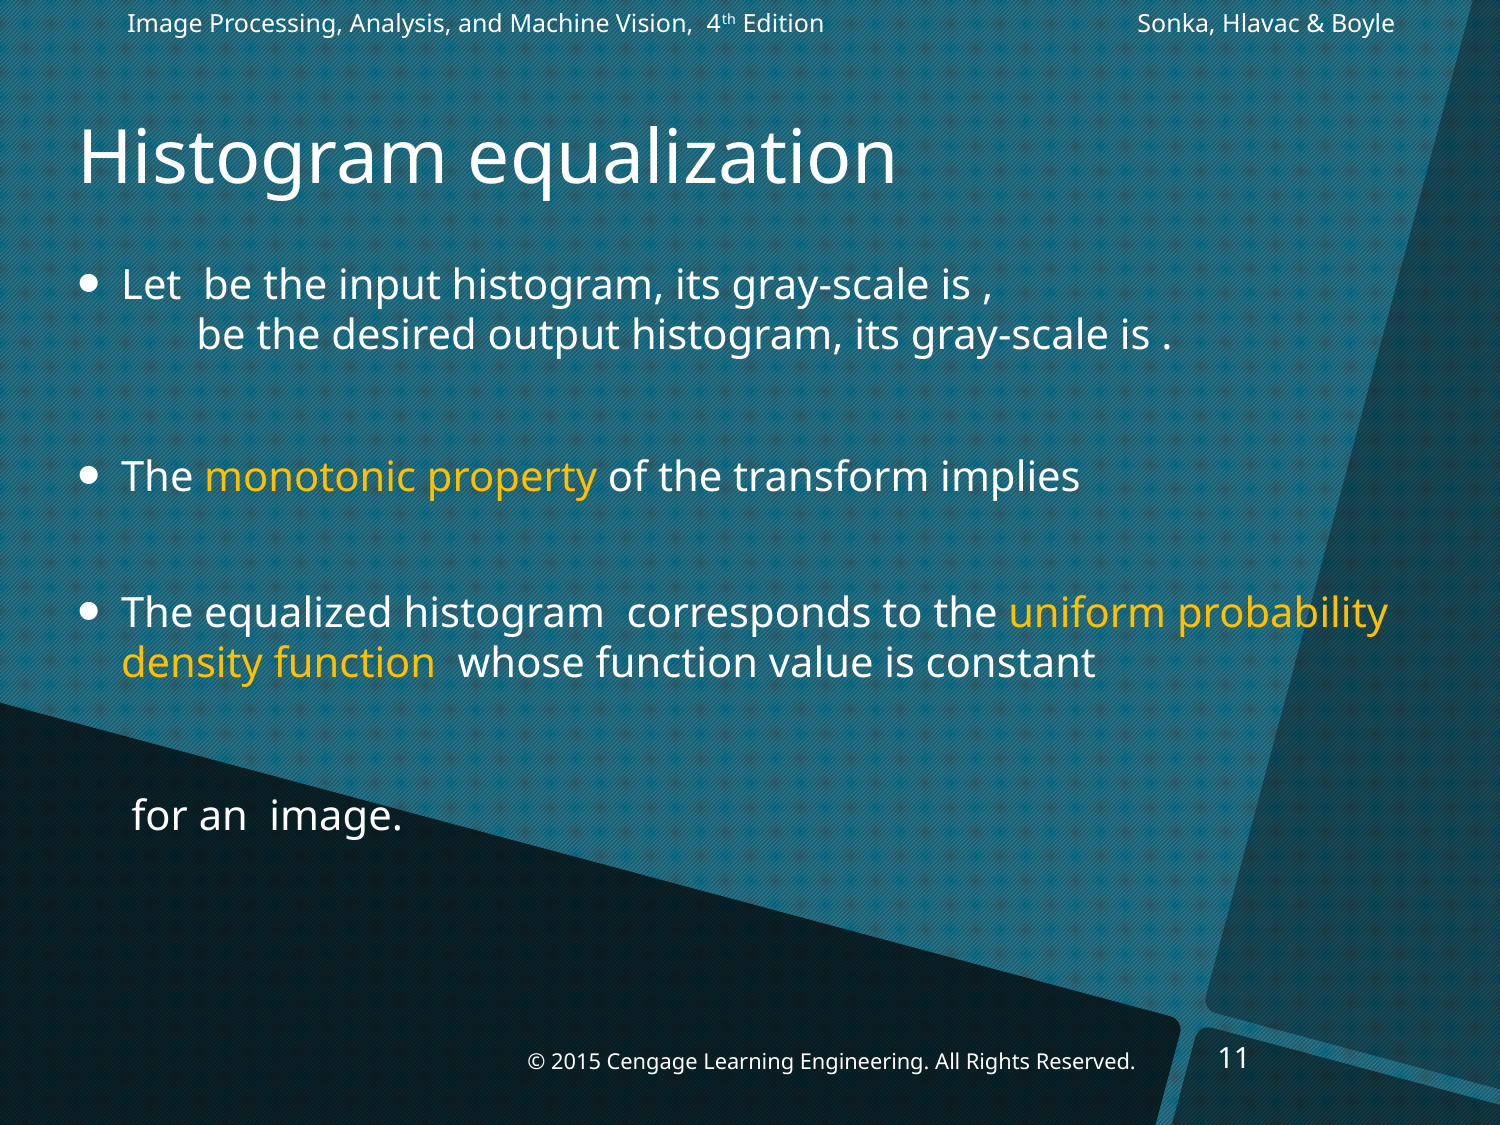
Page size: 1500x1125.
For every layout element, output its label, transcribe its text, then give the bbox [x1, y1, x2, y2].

text_box Image Processing, Analysis, and Machine Vision, 4th Edition Sonka, Hlavac & Boyle [112, 0, 1413, 45]
footer © 2015 Cengage Learning Engineering. All Rights Reserved. [512, 1032, 1163, 1093]
title Histogram equalization [62, 82, 1463, 225]
slide_number 11 [1202, 1024, 1463, 1094]
